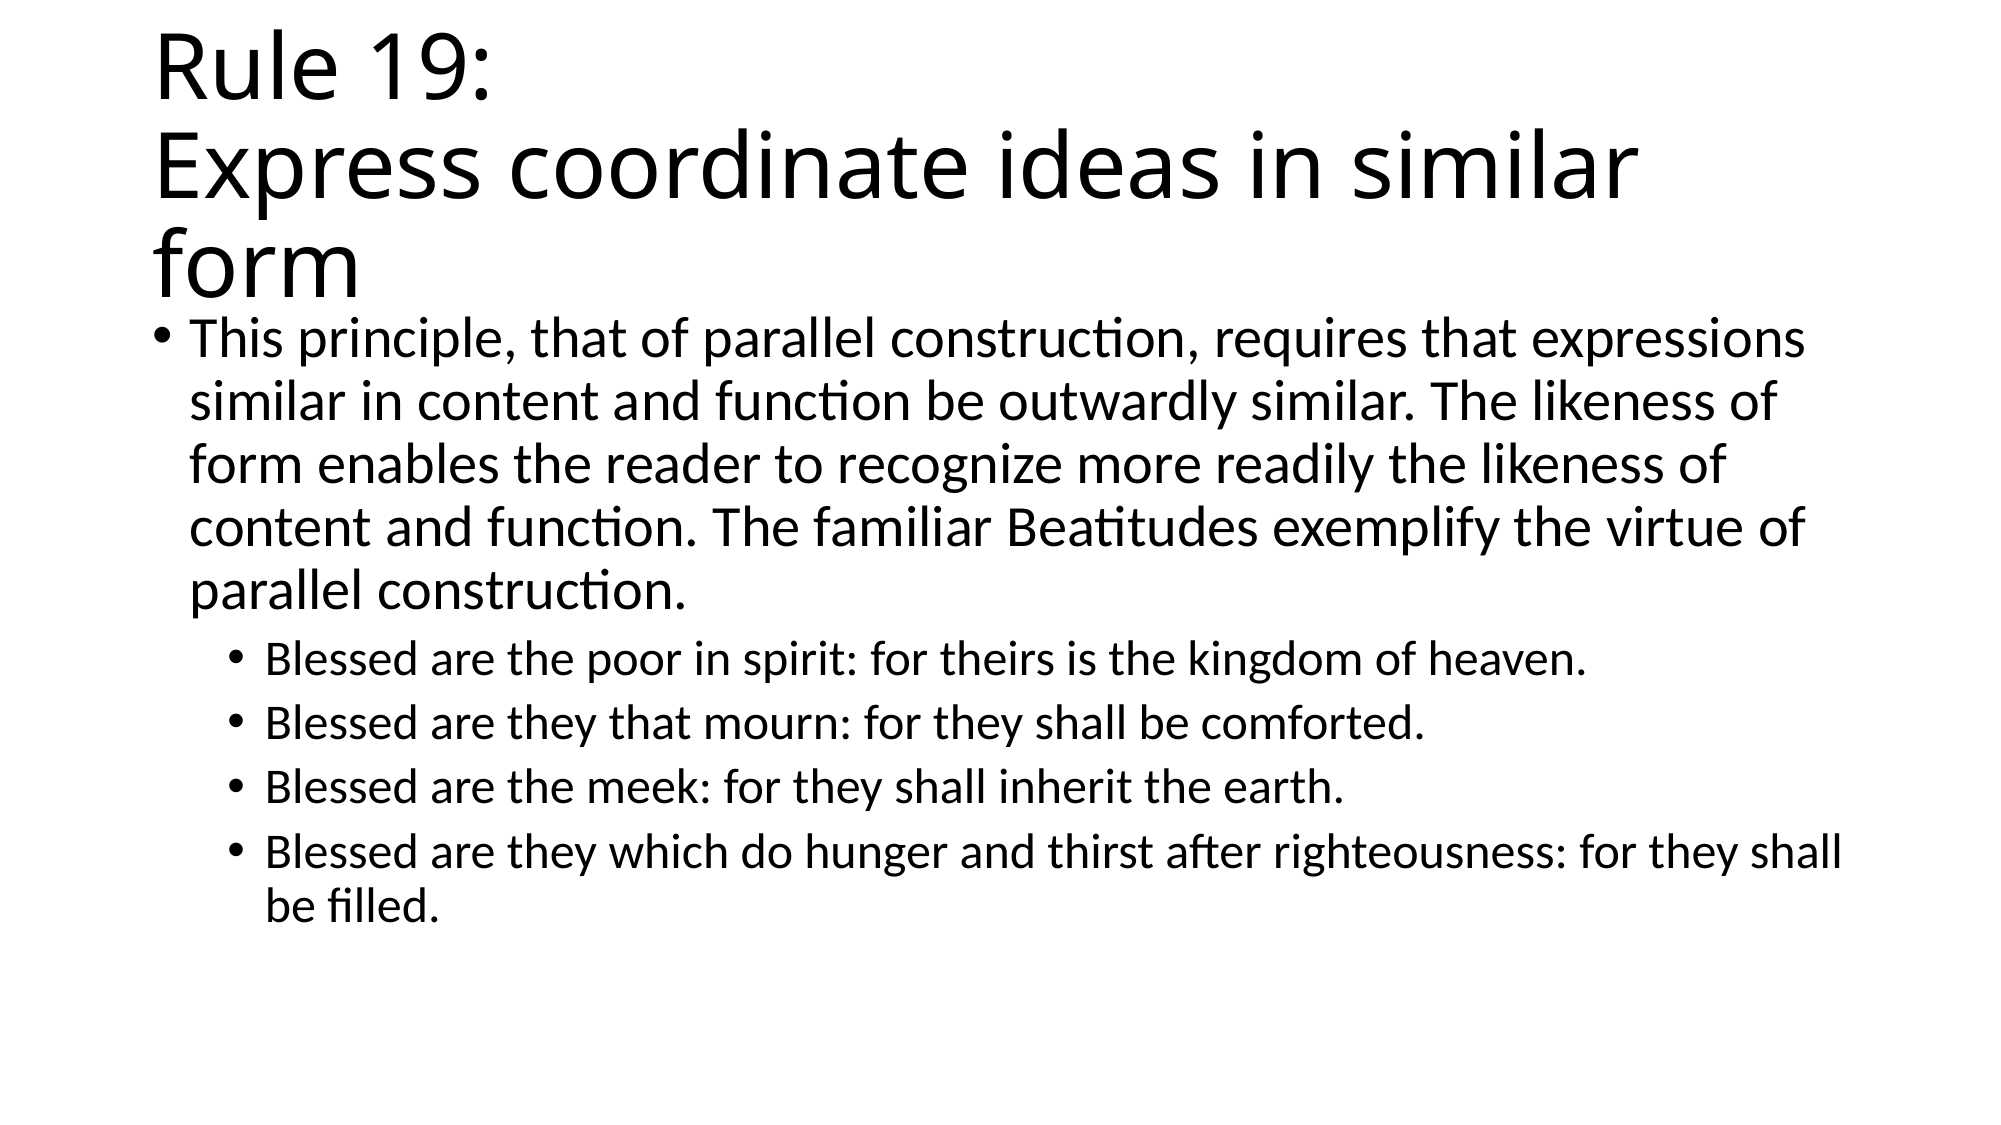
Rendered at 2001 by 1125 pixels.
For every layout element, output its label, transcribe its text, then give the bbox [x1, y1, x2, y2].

title Rule 19: Express coordinate ideas in similar form [137, 59, 1863, 278]
list This principle, that of parallel construction, requires that expressions similar in content and function be outwardly similar. The likeness of form enables the reader to recognize more readily the likeness of content and function. The familiar Beatitudes exemplify the virtue of parallel construction. Blessed are the poor in spirit: for theirs is the kingdom of heaven. Blessed are they that mourn: for they shall be comforted. Blessed are the meek: for they shall inherit the earth. Blessed are they which do hunger and thirst after righteousness: for they shall be filled. [137, 299, 1863, 1014]
